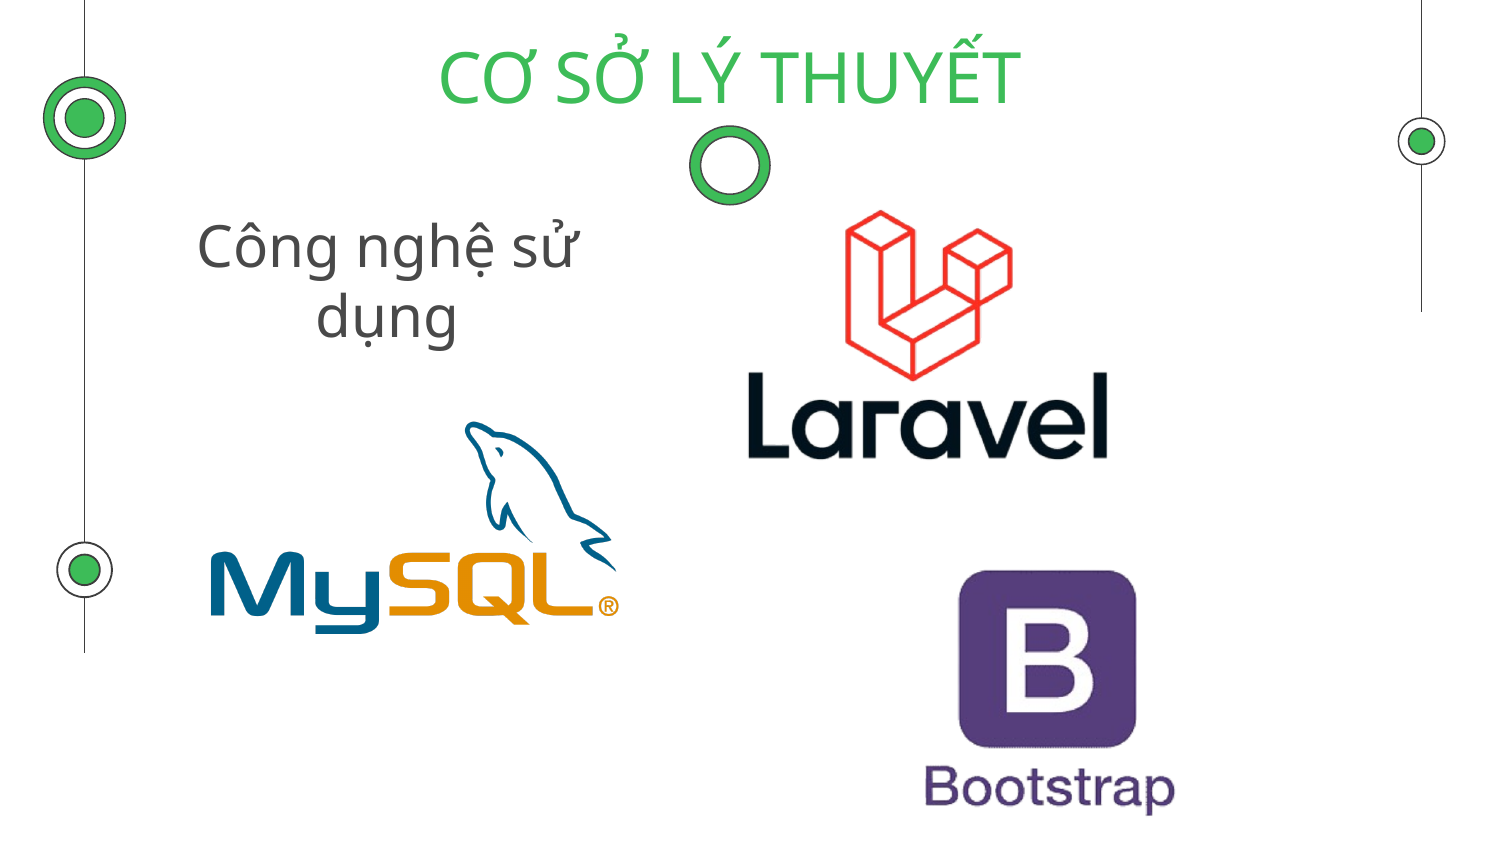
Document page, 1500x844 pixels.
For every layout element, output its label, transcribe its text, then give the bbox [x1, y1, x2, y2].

title CƠ SỞ LÝ THUYẾT [335, 17, 1125, 113]
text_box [689, 125, 771, 147]
picture [209, 148, 1290, 844]
subtitle Công nghệ sử dụng [123, 194, 559, 289]
